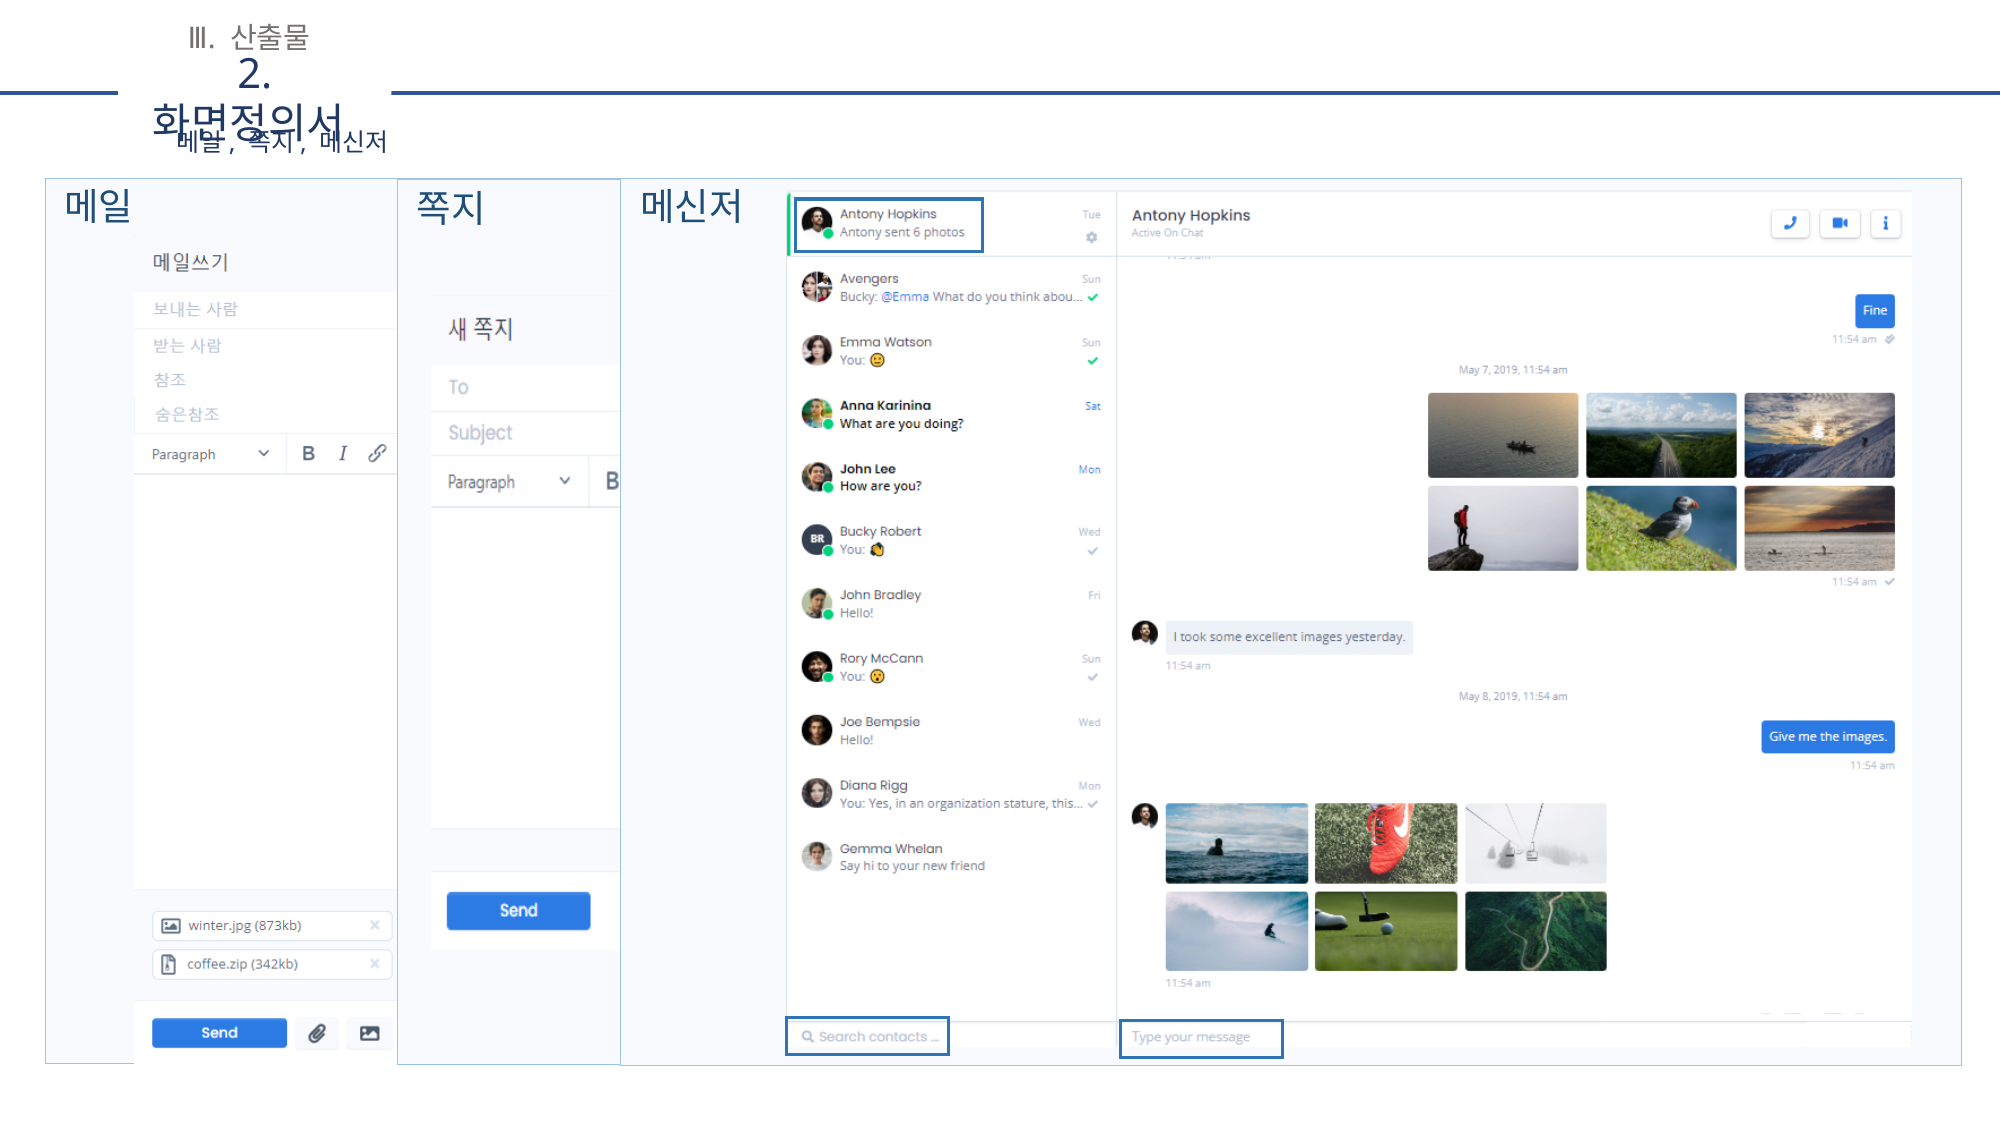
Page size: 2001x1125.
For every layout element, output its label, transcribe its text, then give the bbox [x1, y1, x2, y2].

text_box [620, 176, 1962, 1067]
text_box 메일, 쪽지, 메신저 [162, 132, 512, 164]
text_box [45, 175, 1387, 1064]
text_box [0, 12, 2000, 132]
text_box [397, 177, 620, 1065]
